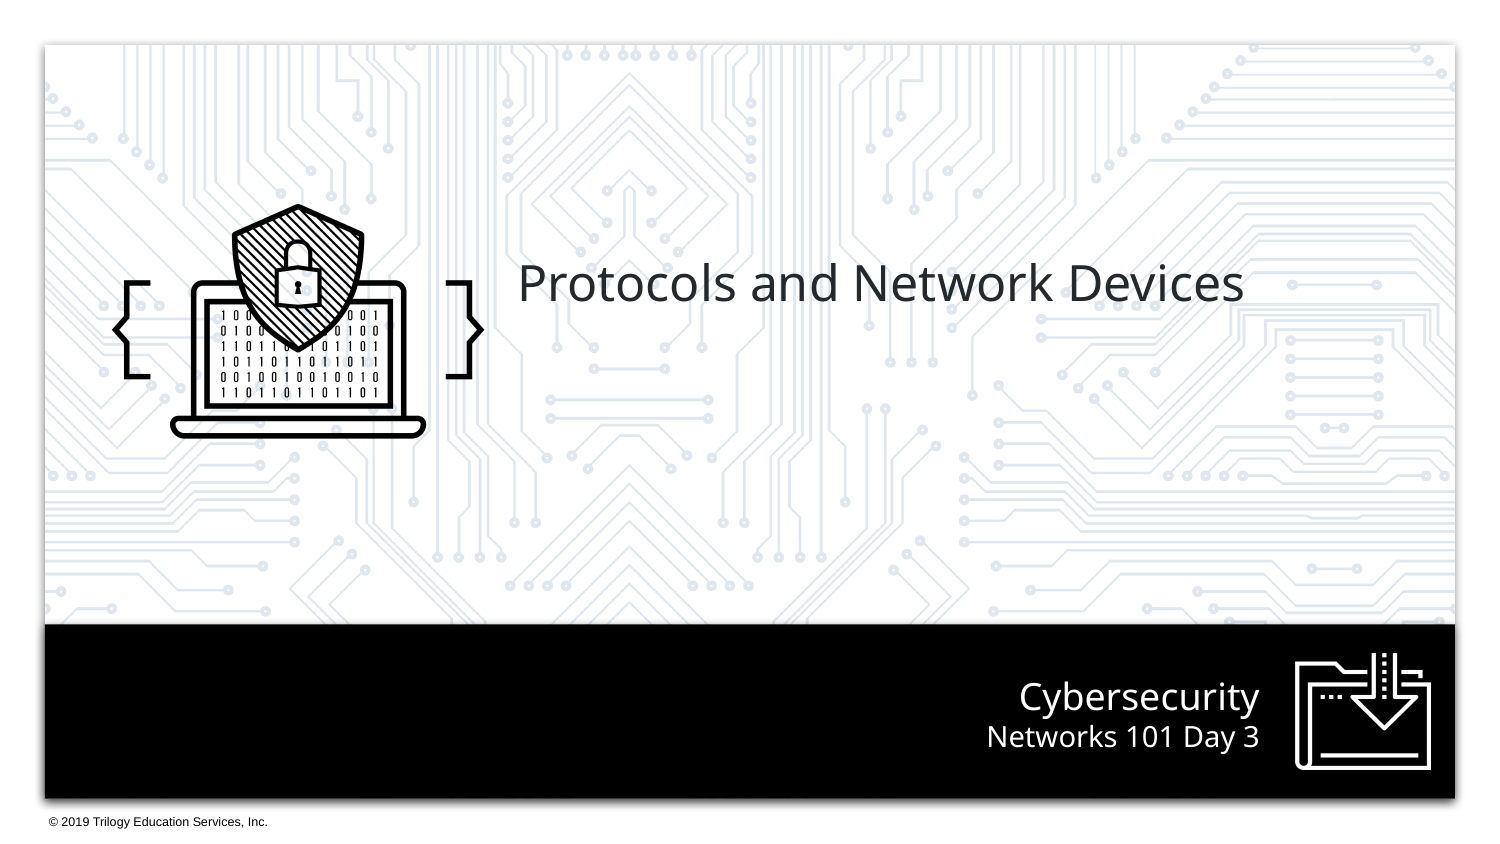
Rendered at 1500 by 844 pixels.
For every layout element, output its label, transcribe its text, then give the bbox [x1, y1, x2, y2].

picture [1295, 653, 1431, 708]
picture [45, 45, 1455, 236]
picture [45, 441, 1455, 624]
picture [1295, 761, 1431, 770]
title Networks 101 Day 3 [86, 708, 1456, 761]
title Protocols and Network Devices [45, 236, 1455, 441]
